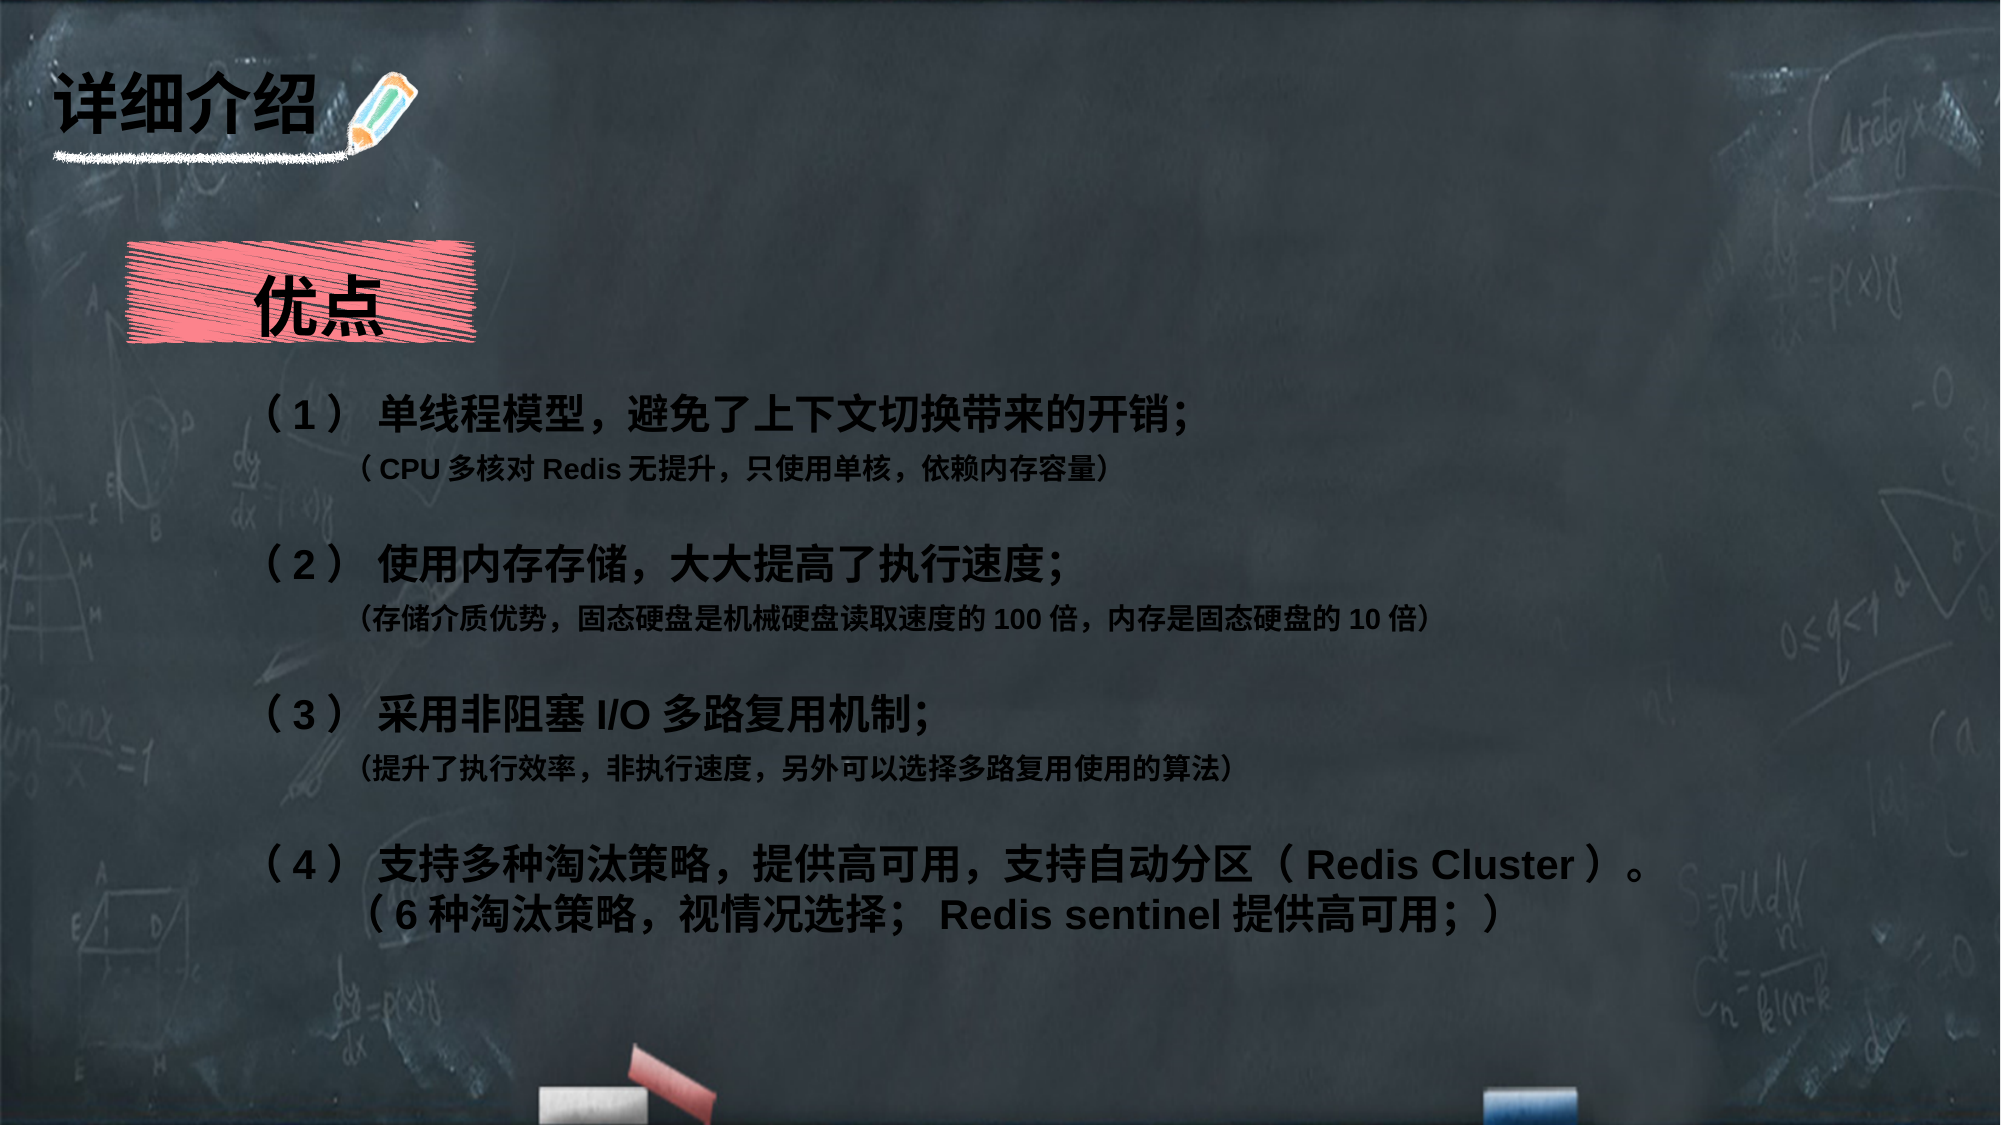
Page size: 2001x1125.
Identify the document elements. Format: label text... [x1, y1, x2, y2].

text_box 详细介绍 [37, 54, 337, 150]
text_box （1） 单线程模型，避免了上下文切换带来的开销； （CPU多核对Redis无提升，只使用单核，依赖内存容量） （2） 使用内存存储，大大提高了执行速度； （存储介质优势，固态硬盘是机械硬盘读取速度的100倍，内存是固态硬盘的10倍） （3） 采用非阻塞I/O多路复用机制； （提升了执行效率，非执行速度，另外可以选择多路复用使用的算法） （4） 支持多种淘汰策略，提供高可用，支持自动分区（Redis Cluster）。 （6种淘汰策略，视情况选择；Redis sentinel提供高可用；） [178, 380, 1834, 996]
picture [0, 0, 2001, 1125]
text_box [52, 150, 348, 166]
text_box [123, 239, 479, 354]
